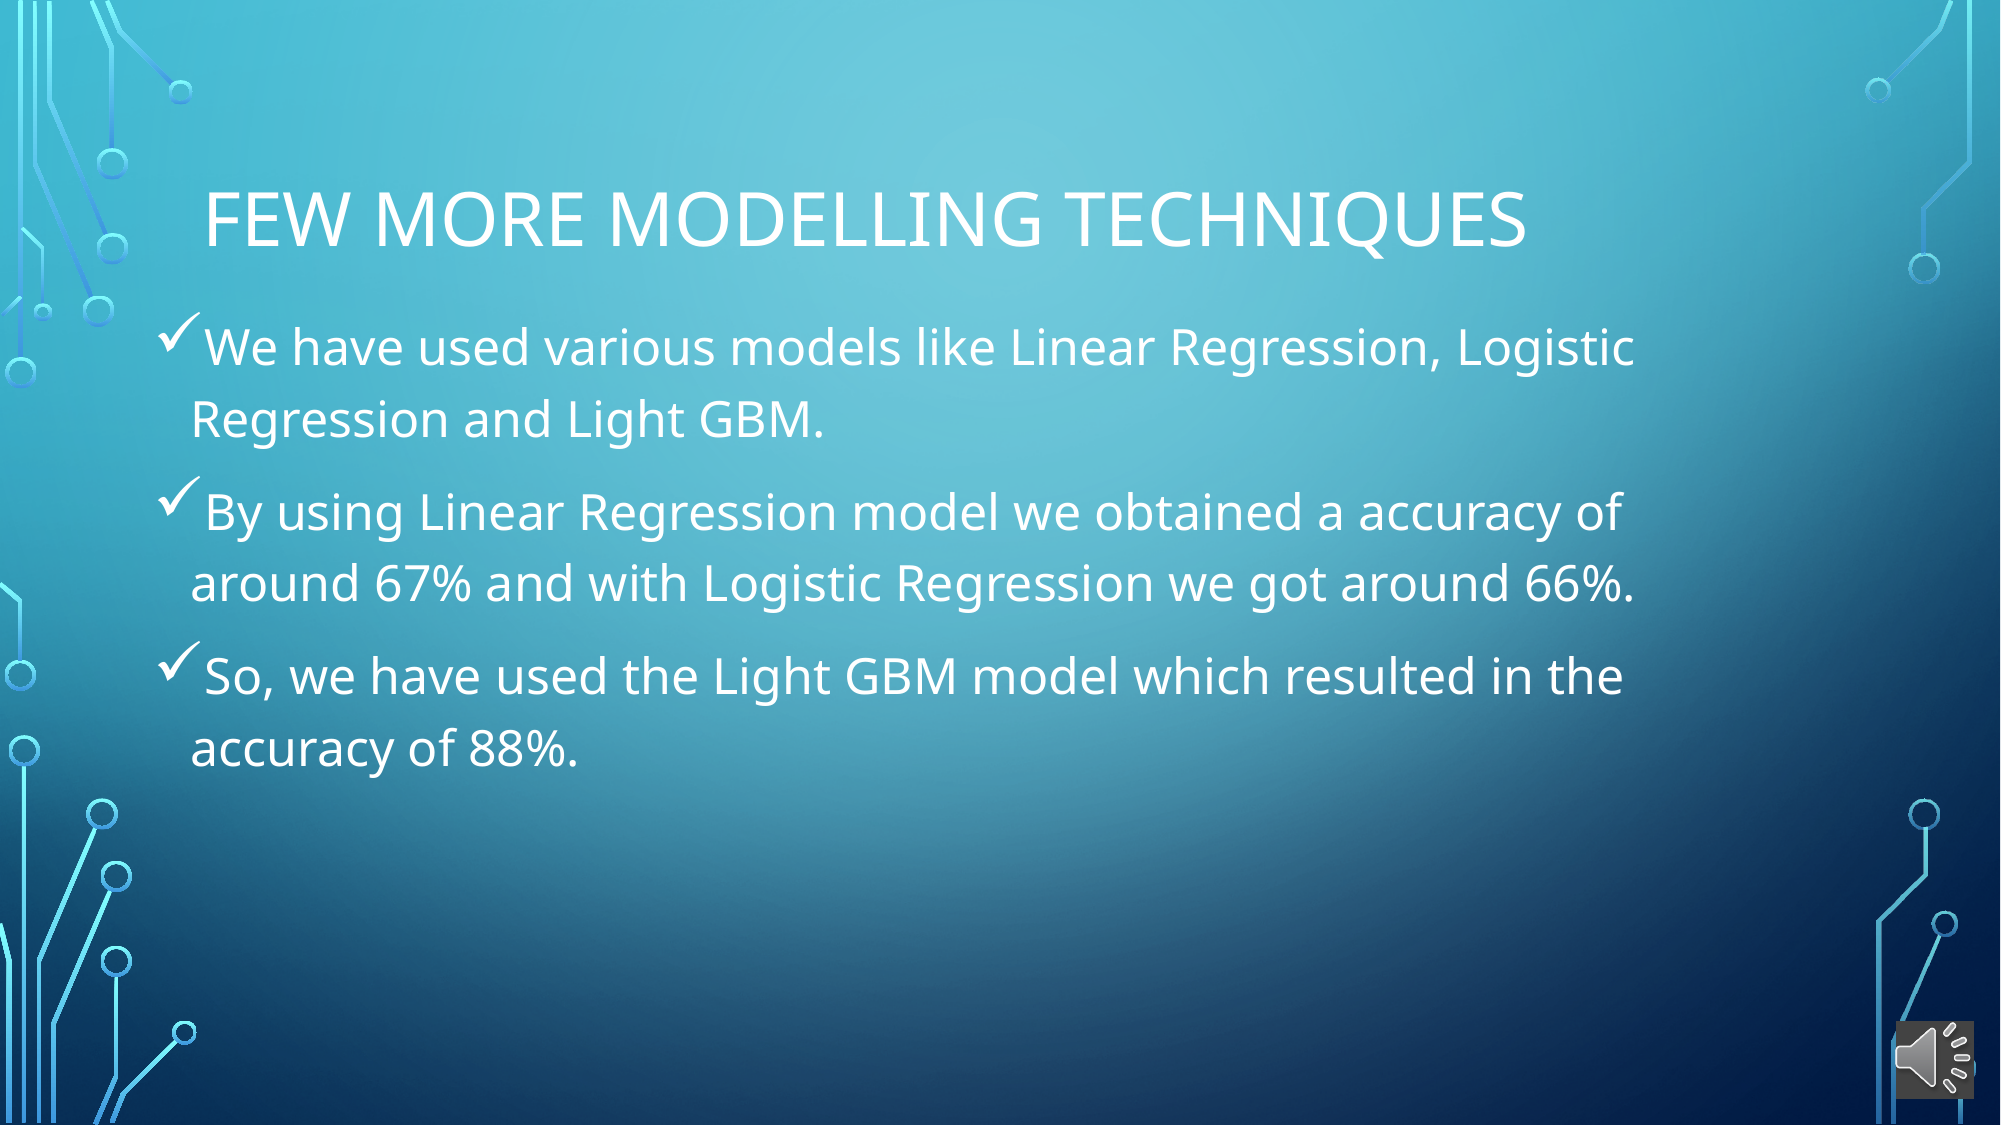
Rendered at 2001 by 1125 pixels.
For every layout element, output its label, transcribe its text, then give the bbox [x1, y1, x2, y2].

list We have used various models like Linear Regression, Logistic Regression and Light GBM. By using Linear Regression model we obtained a accuracy of around 67% and with Logistic Regression we got around 66%. So, we have used the Light GBM model which resulted in the accuracy of 88%. [138, 295, 1813, 950]
picture [1894, 1019, 1976, 1101]
title Few More Modelling techniques [187, 101, 1813, 295]
